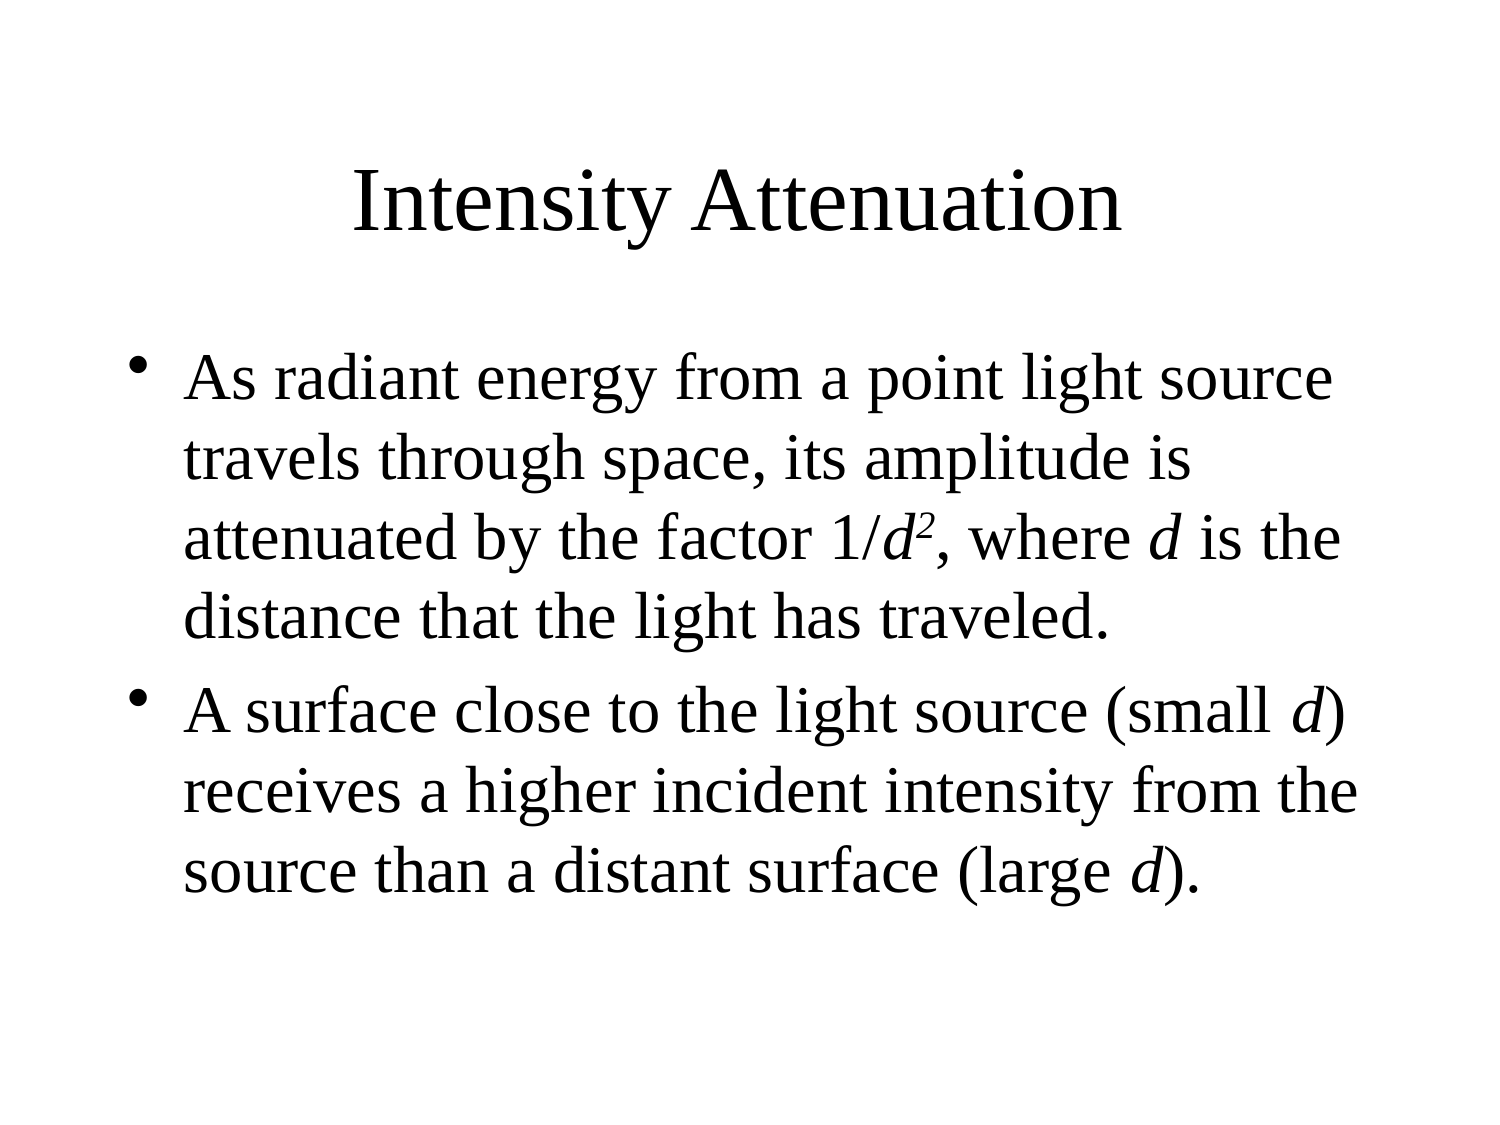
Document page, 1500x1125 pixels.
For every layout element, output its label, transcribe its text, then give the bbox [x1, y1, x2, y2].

title Intensity Attenuation [112, 99, 1388, 288]
list As radiant energy from a point light source travels through space, its amplitude is attenuated by the factor 1/d2, where d is the distance that the light has traveled. A surface close to the light source (small d) receives a higher incident intensity from the source than a distant surface (large d). [112, 324, 1388, 1001]
